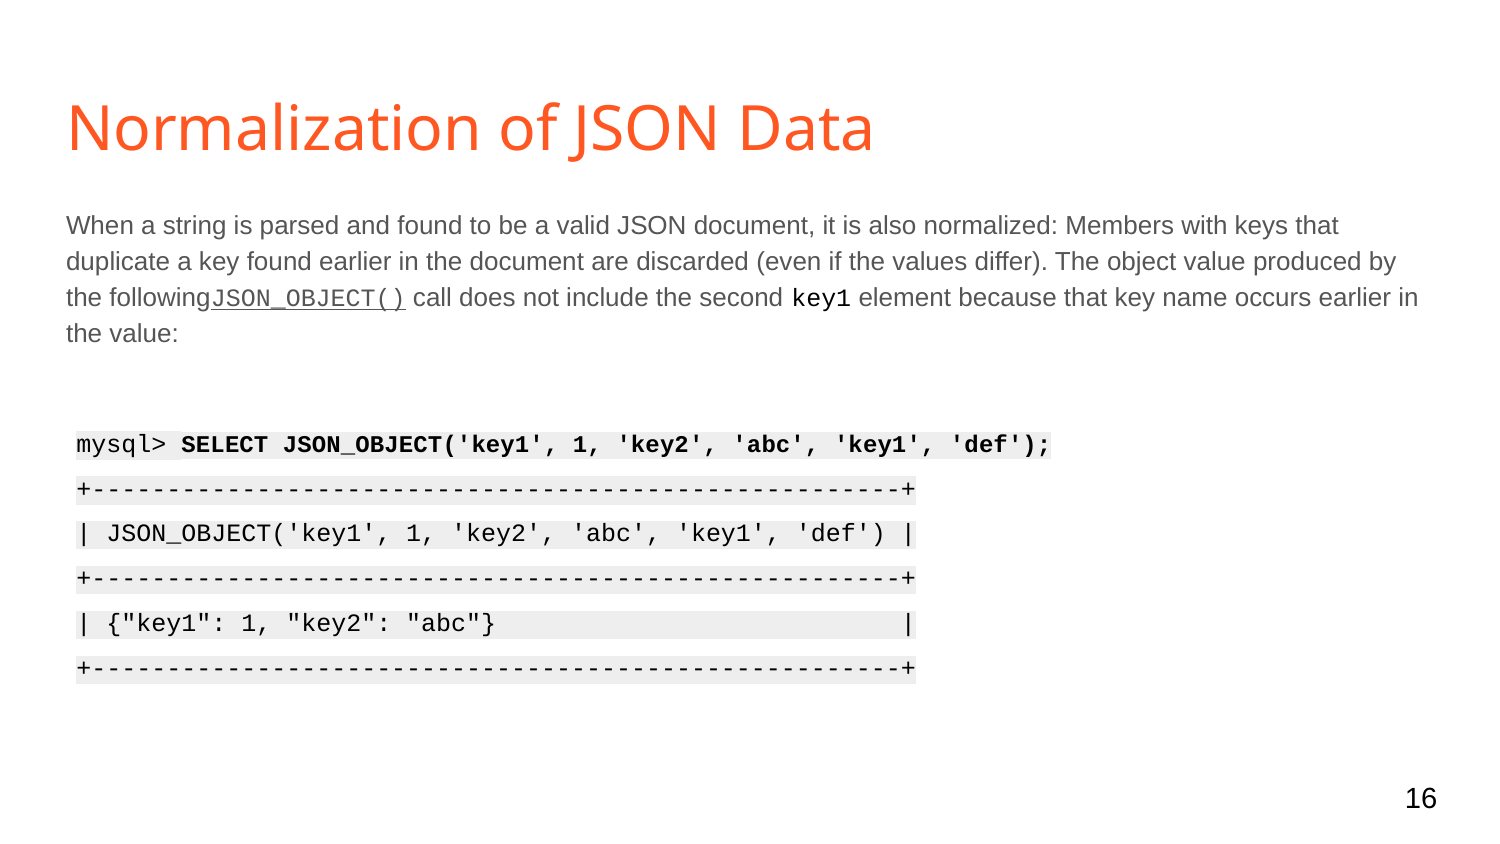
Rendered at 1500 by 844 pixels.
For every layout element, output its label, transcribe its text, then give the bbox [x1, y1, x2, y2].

list When a string is parsed and found to be a valid JSON document, it is also normalized: Members with keys that duplicate a key found earlier in the document are discarded (even if the values differ). The object value produced by the followingJSON_OBJECT() call does not include the second key1 element because that key name occurs earlier in the value: mysql> SELECT JSON_OBJECT('key1', 1, 'key2', 'abc', 'key1', 'def'); +------------------------------------------------------+ | JSON_OBJECT('key1', 1, 'key2', 'abc', 'key1', 'def') | +------------------------------------------------------+ | {"key1": 1, "key2": "abc"} | +------------------------------------------------------+ [51, 189, 1449, 750]
slide_number ‹#› [1389, 764, 1480, 830]
title Normalization of JSON Data [51, 72, 1449, 167]
